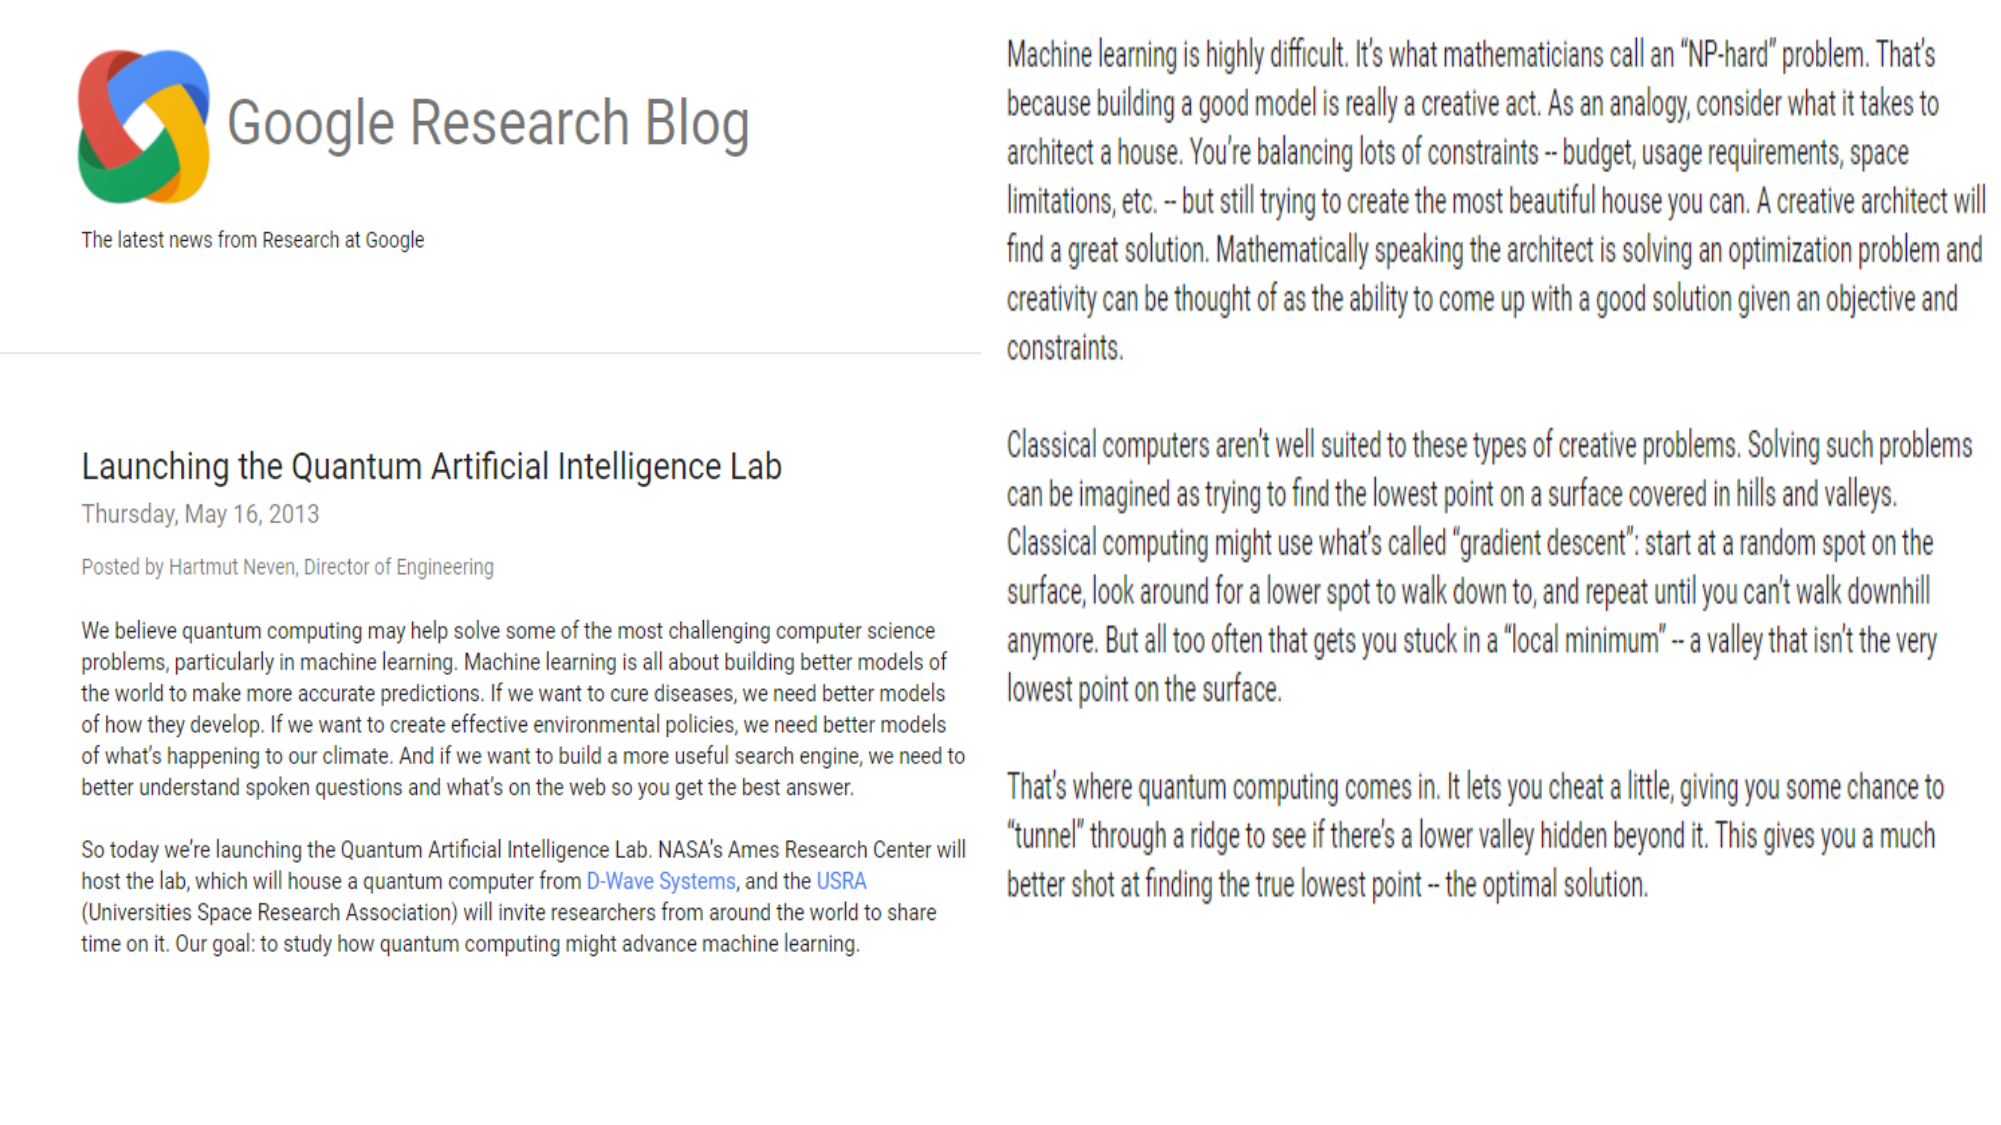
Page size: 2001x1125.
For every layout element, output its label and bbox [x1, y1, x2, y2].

picture [0, 0, 2000, 980]
